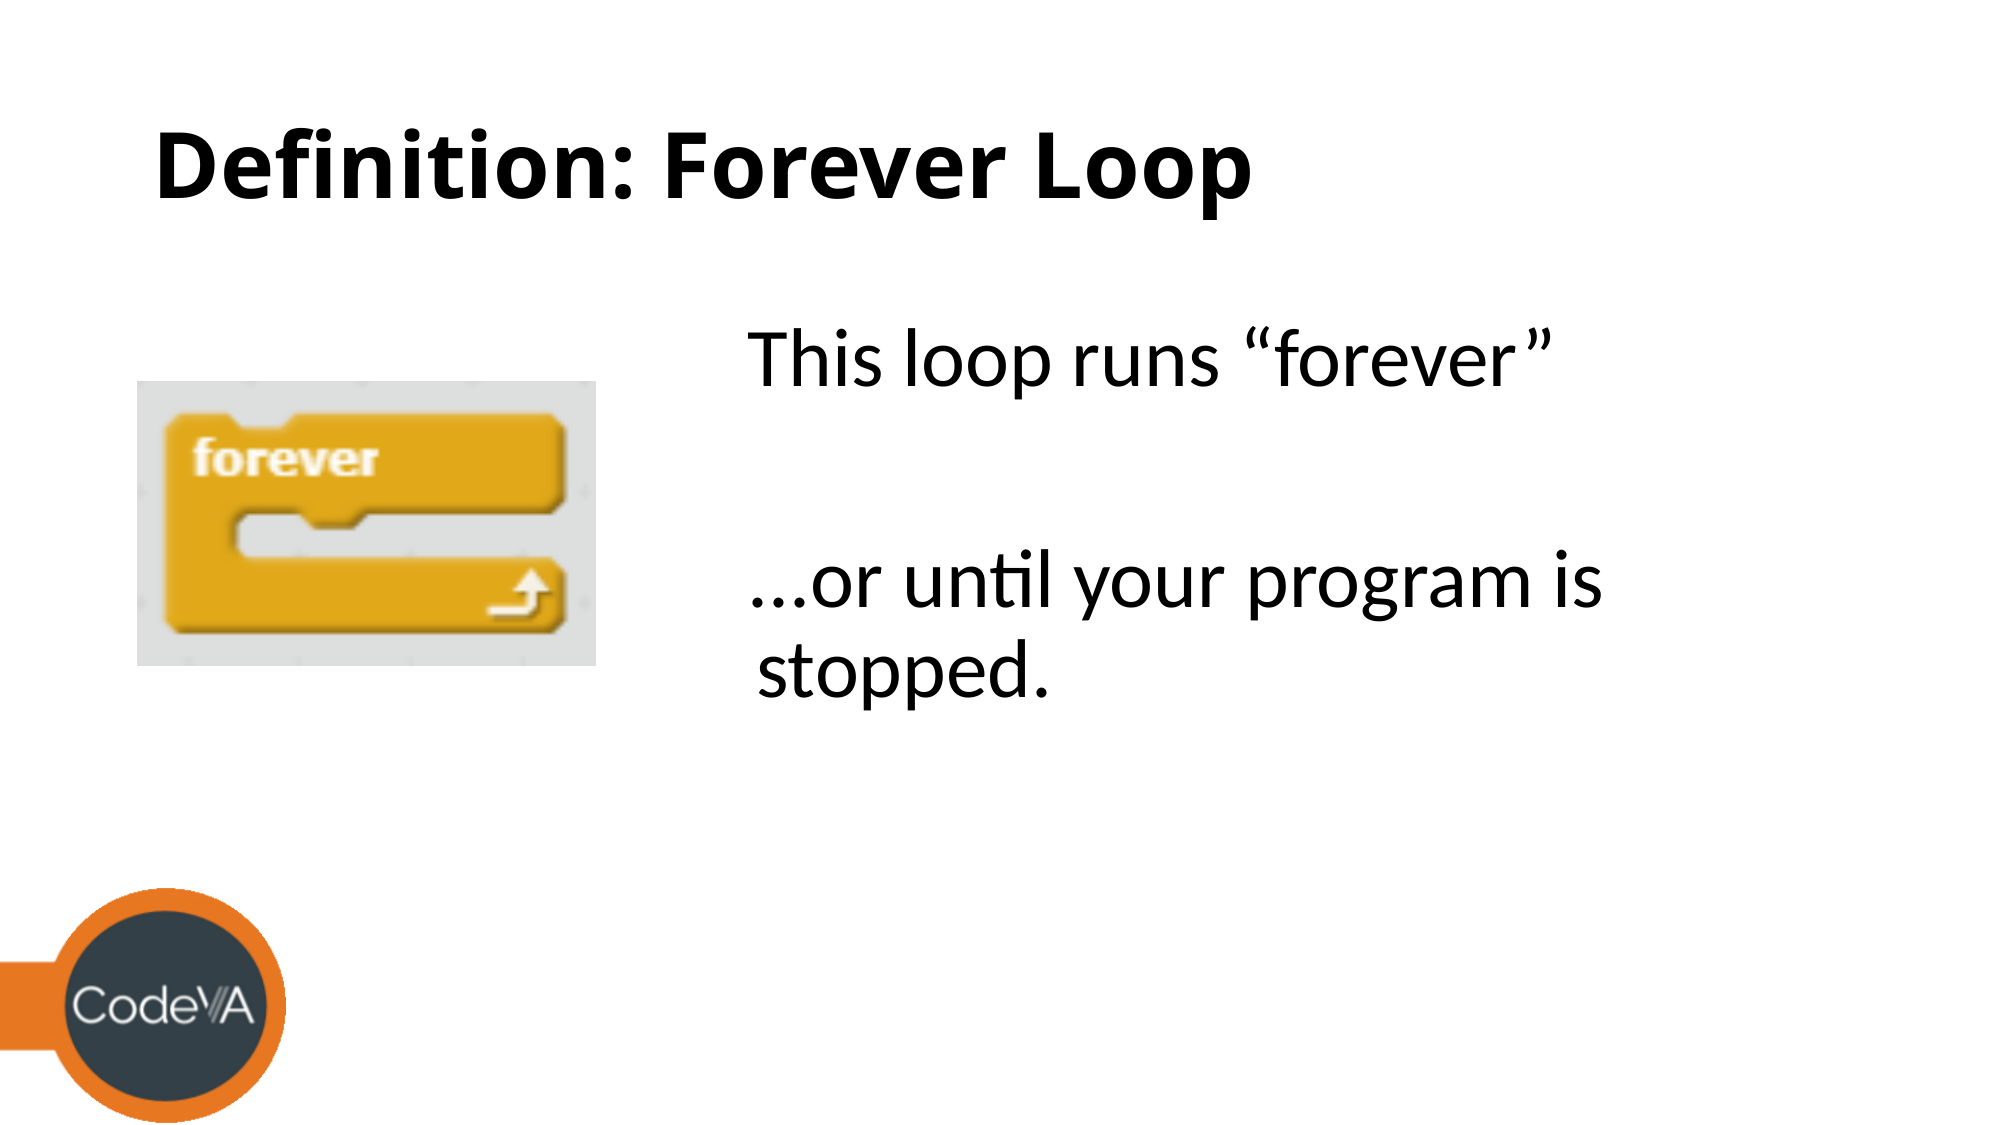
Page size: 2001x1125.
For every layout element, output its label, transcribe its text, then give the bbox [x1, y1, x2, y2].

title Definition: Forever Loop [137, 59, 1863, 278]
list This loop runs “forever” ...or until your program is stopped. [703, 299, 1863, 1014]
picture [0, 885, 286, 1125]
picture [137, 380, 596, 666]
